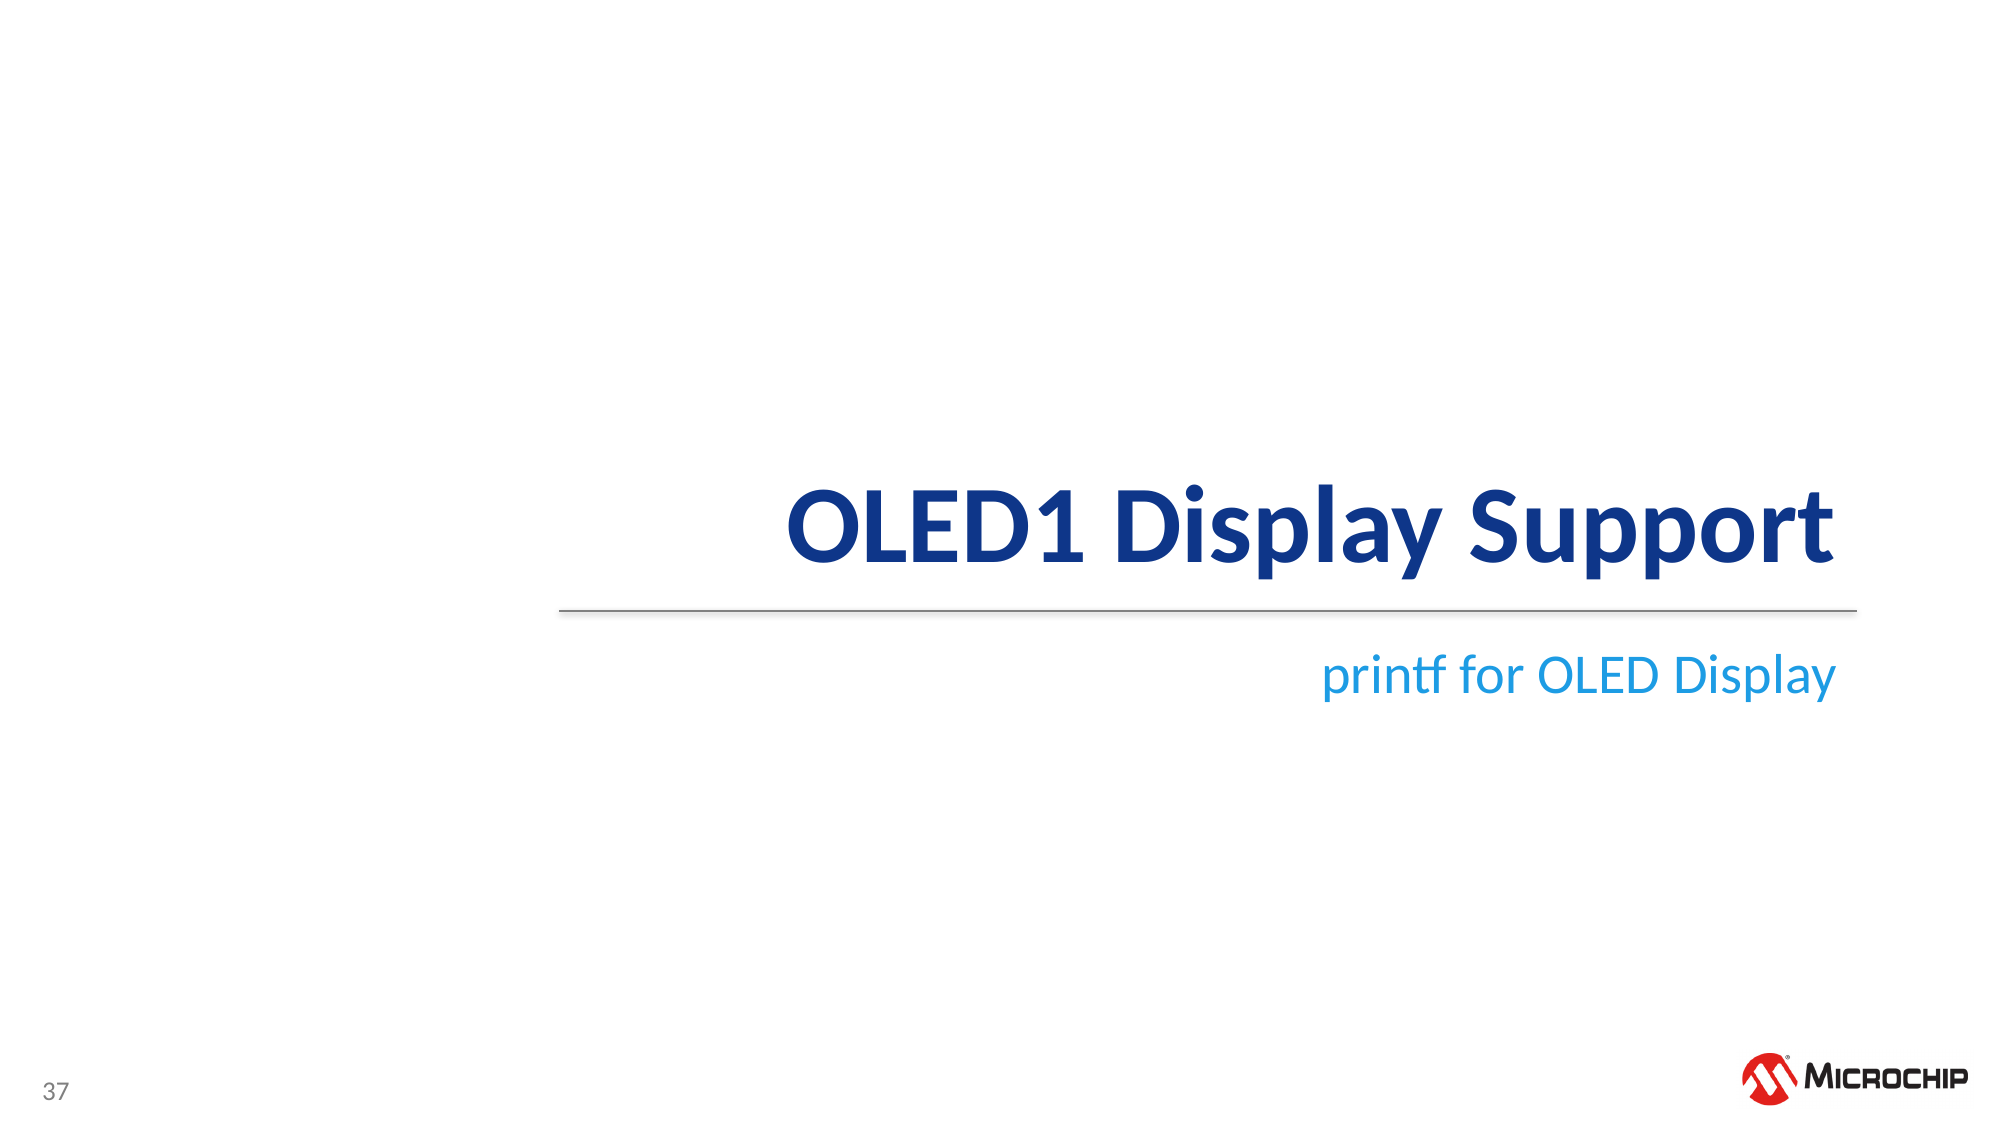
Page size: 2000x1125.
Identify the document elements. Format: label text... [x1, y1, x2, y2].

picture [1736, 1049, 1974, 1109]
list printf for OLED Display [559, 627, 1857, 795]
title OLED1 Display Support [559, 333, 1857, 595]
